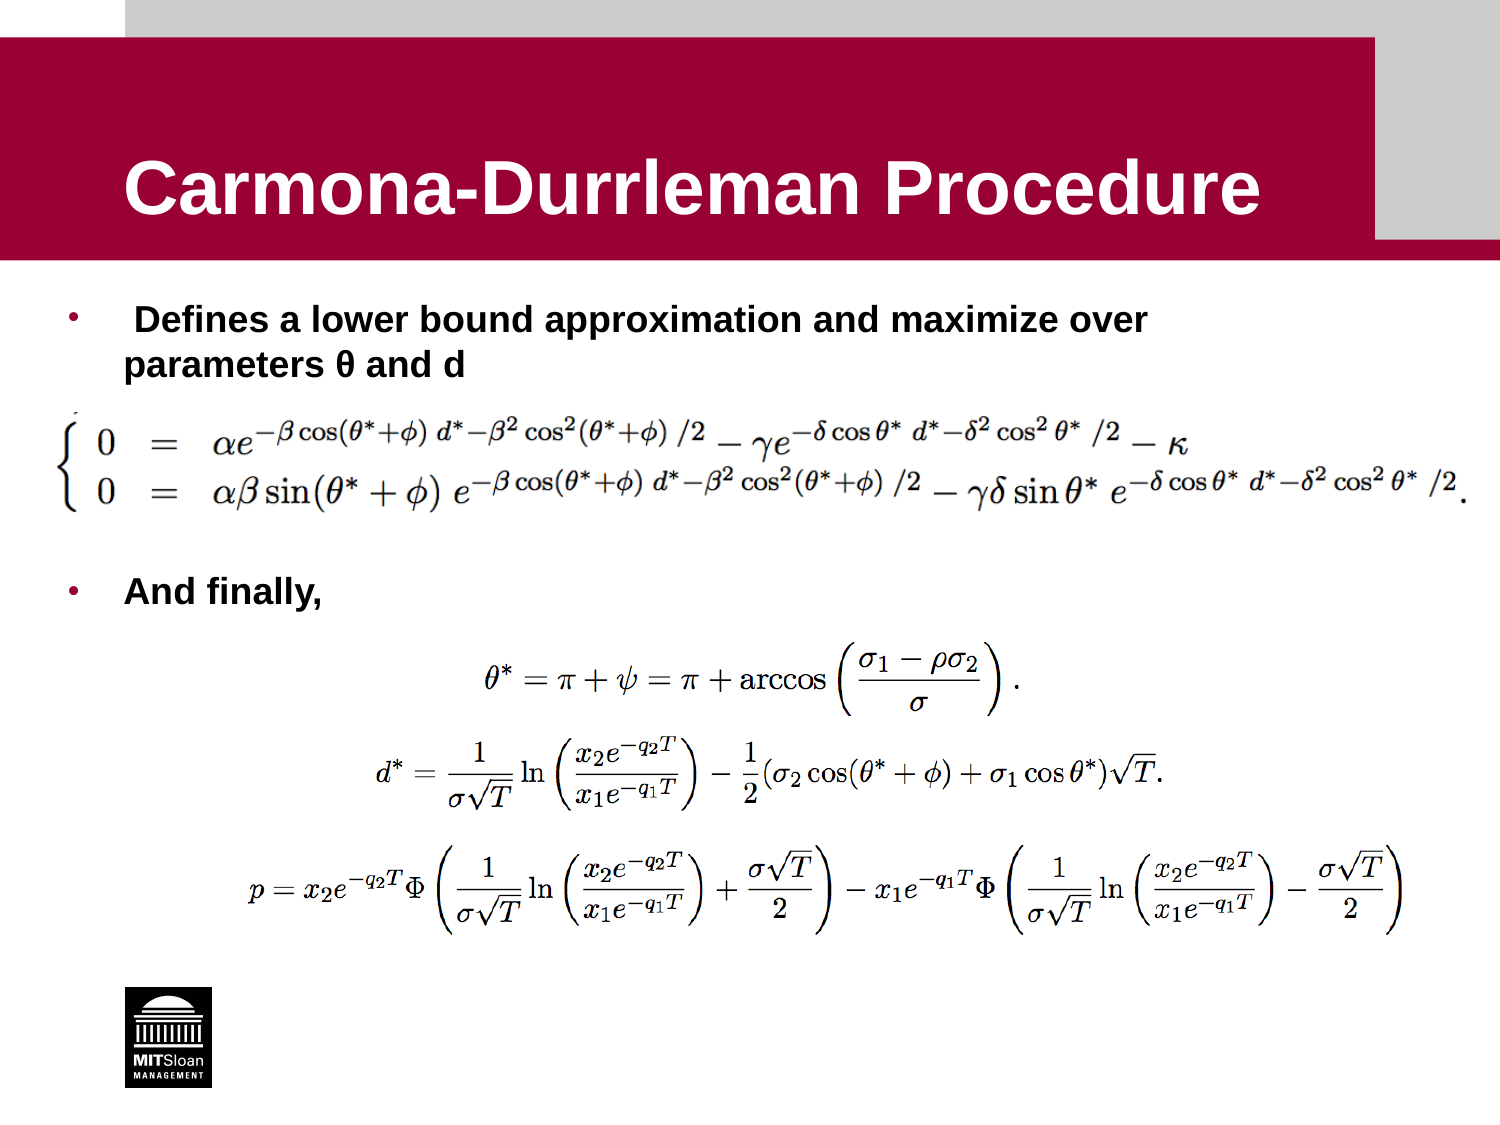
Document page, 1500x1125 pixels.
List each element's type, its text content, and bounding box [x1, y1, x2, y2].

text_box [212, 628, 1426, 951]
title Carmona-Durrleman Procedure [108, 50, 1375, 238]
picture [42, 412, 1481, 538]
text_box Defines a lower bound approximation and maximize over parameters θ and d [52, 287, 1375, 410]
text_box And finally, [52, 547, 1375, 1125]
